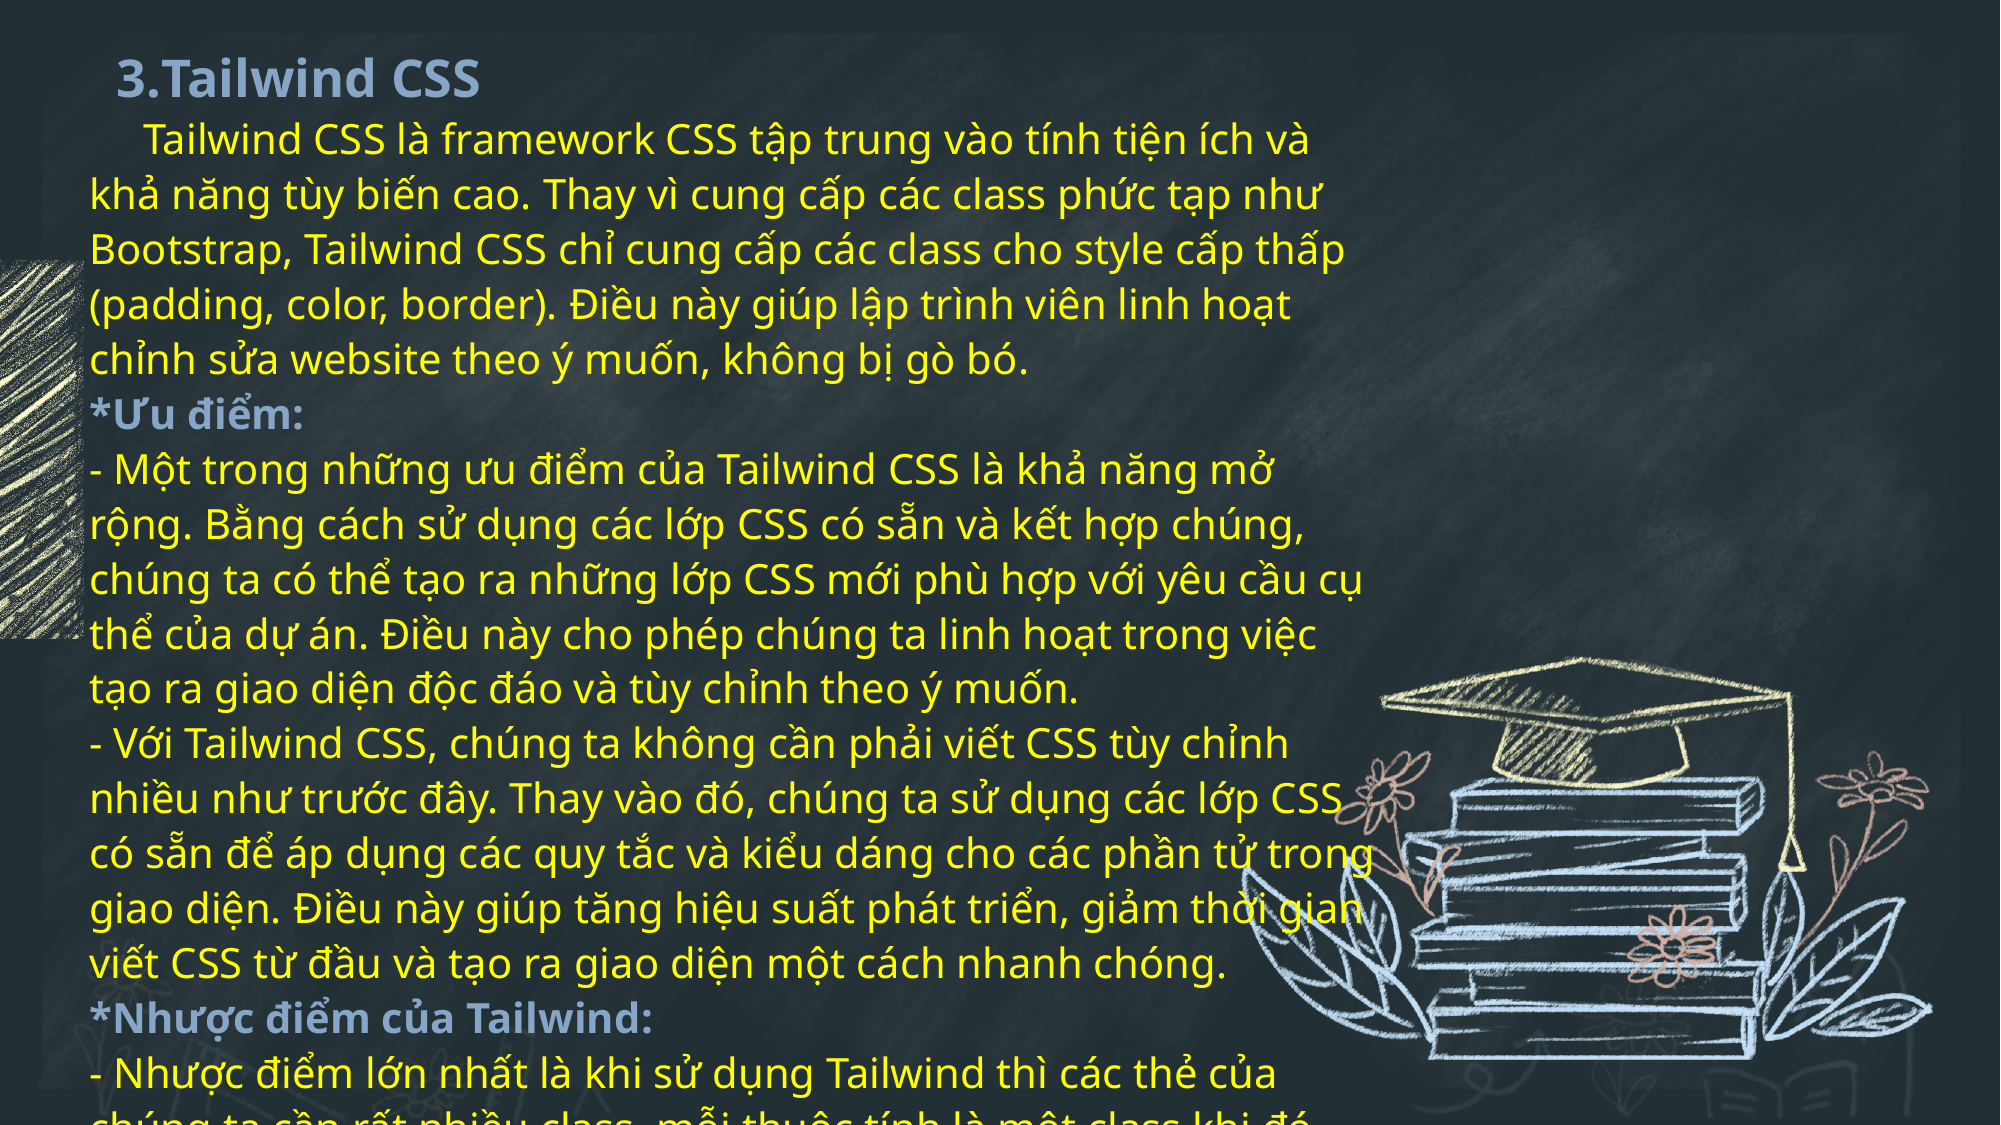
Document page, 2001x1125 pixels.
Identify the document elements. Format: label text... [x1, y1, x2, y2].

text_box 3.Tailwind CSS Tailwind CSS là framework CSS tập trung vào tính tiện ích và khả năng tùy biến cao. Thay vì cung cấp các class phức tạp như Bootstrap, Tailwind CSS chỉ cung cấp các class cho style cấp thấp (padding, color, border). Điều này giúp lập trình viên linh hoạt chỉnh sửa website theo ý muốn, không bị gò bó. *Ưu điểm: - Một trong những ưu điểm của Tailwind CSS là khả năng mở rộng. Bằng cách sử dụng các lớp CSS có sẵn và kết hợp chúng, chúng ta có thể tạo ra những lớp CSS mới phù hợp với yêu cầu cụ thể của dự án. Điều này cho phép chúng ta linh hoạt trong việc tạo ra giao diện độc đáo và tùy chỉnh theo ý muốn. - Với Tailwind CSS, chúng ta không cần phải viết CSS tùy chỉnh nhiều như trước đây. Thay vào đó, chúng ta sử dụng các lớp CSS có sẵn để áp dụng các quy tắc và kiểu dáng cho các phần tử trong giao diện. Điều này giúp tăng hiệu suất phát triển, giảm thời gian viết CSS từ đầu và tạo ra giao diện một cách nhanh chóng. *Nhược điểm của Tailwind: - Nhược điểm lớn nhất là khi sử dụng Tailwind thì các thẻ của chúng ta cần rất nhiều class, mỗi thuộc tính là một class khi đó code cũng sẽ rất dài và rắc rối. [74, 31, 1400, 1094]
picture [0, 0, 2000, 1125]
